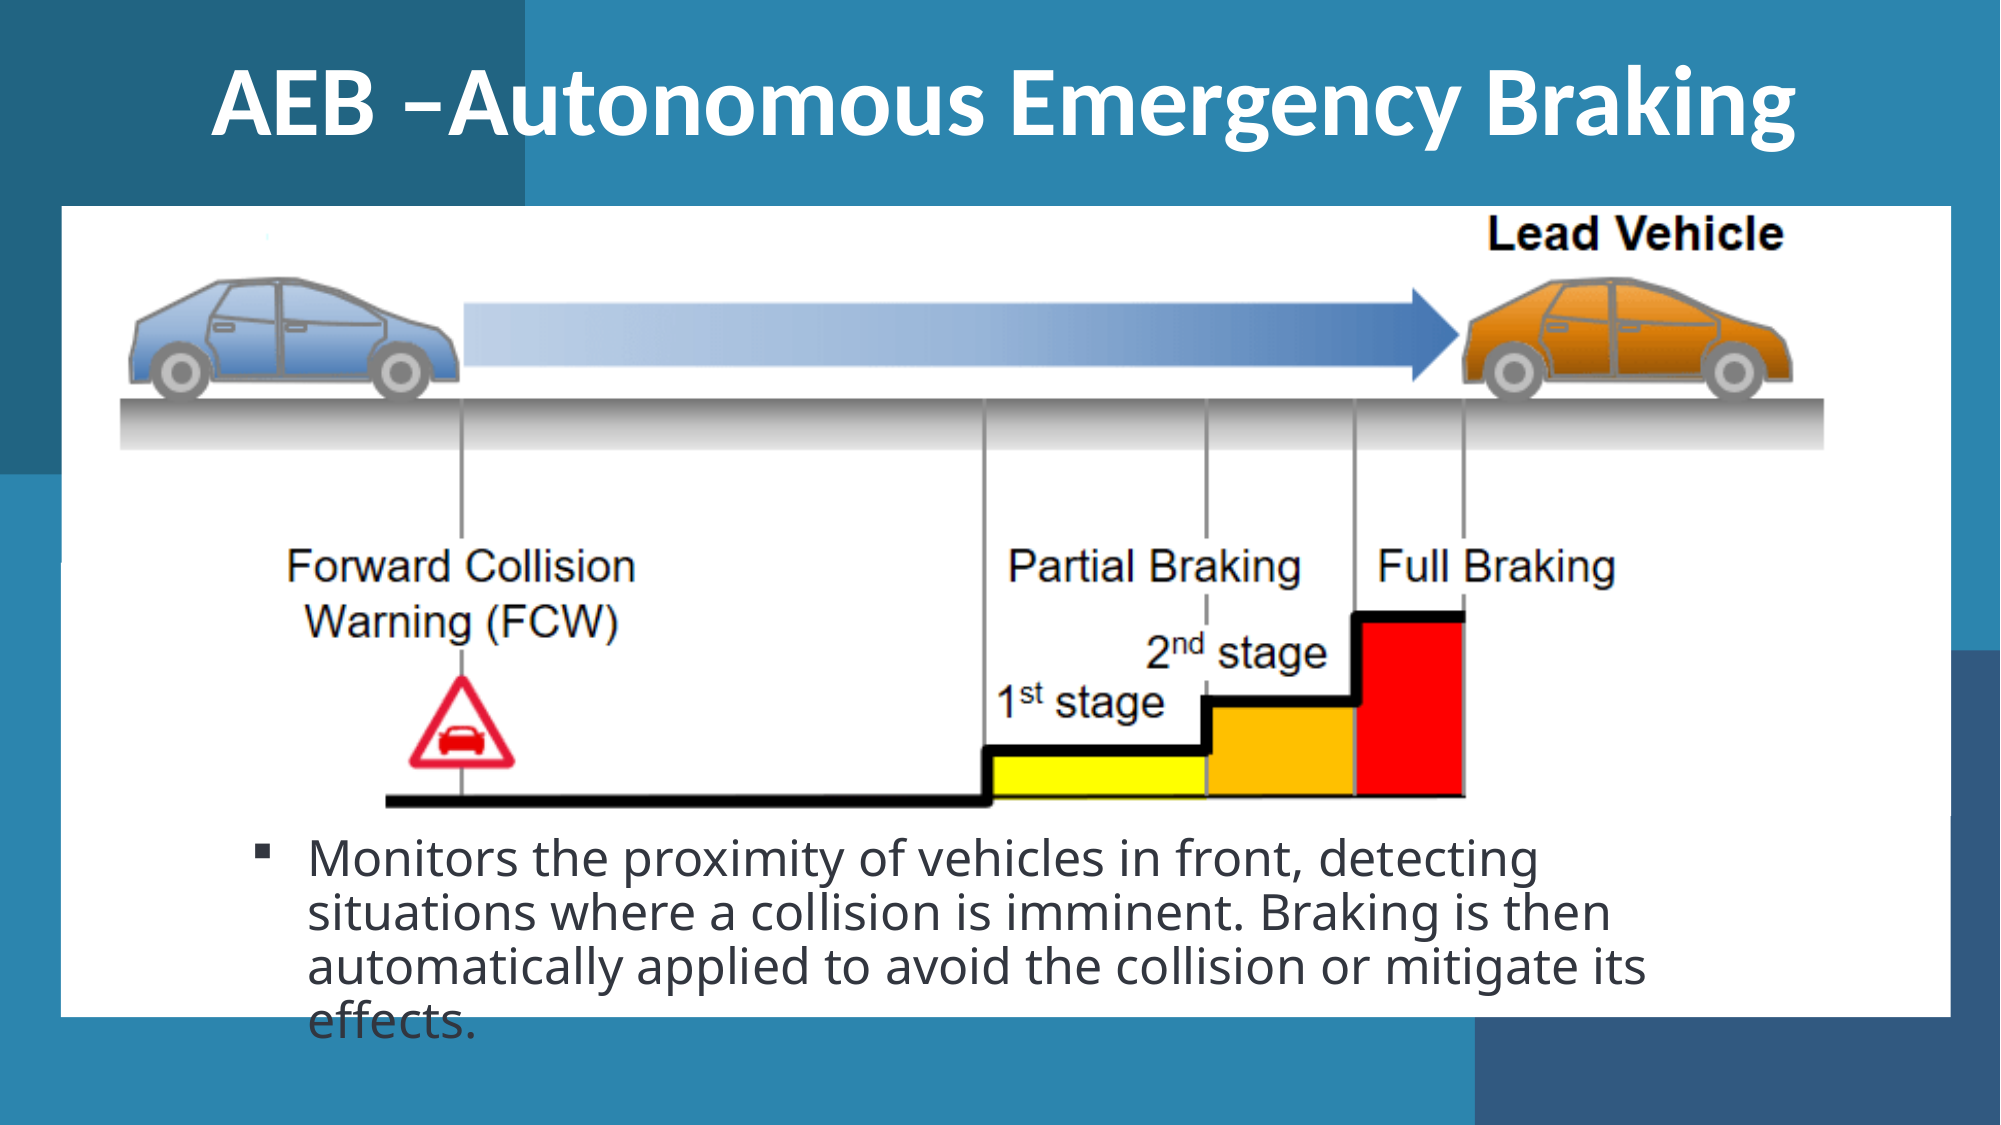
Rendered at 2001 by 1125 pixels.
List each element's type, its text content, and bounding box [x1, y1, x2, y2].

title AEB –Autonomous Emergency Braking [86, 0, 1945, 206]
picture [61, 206, 1952, 816]
subtitle Monitors the proximity of vehicles in front, detecting situations where a collision is imminent. Braking is then automatically applied to avoid the collision or mitigate its effects. [236, 826, 1753, 1030]
